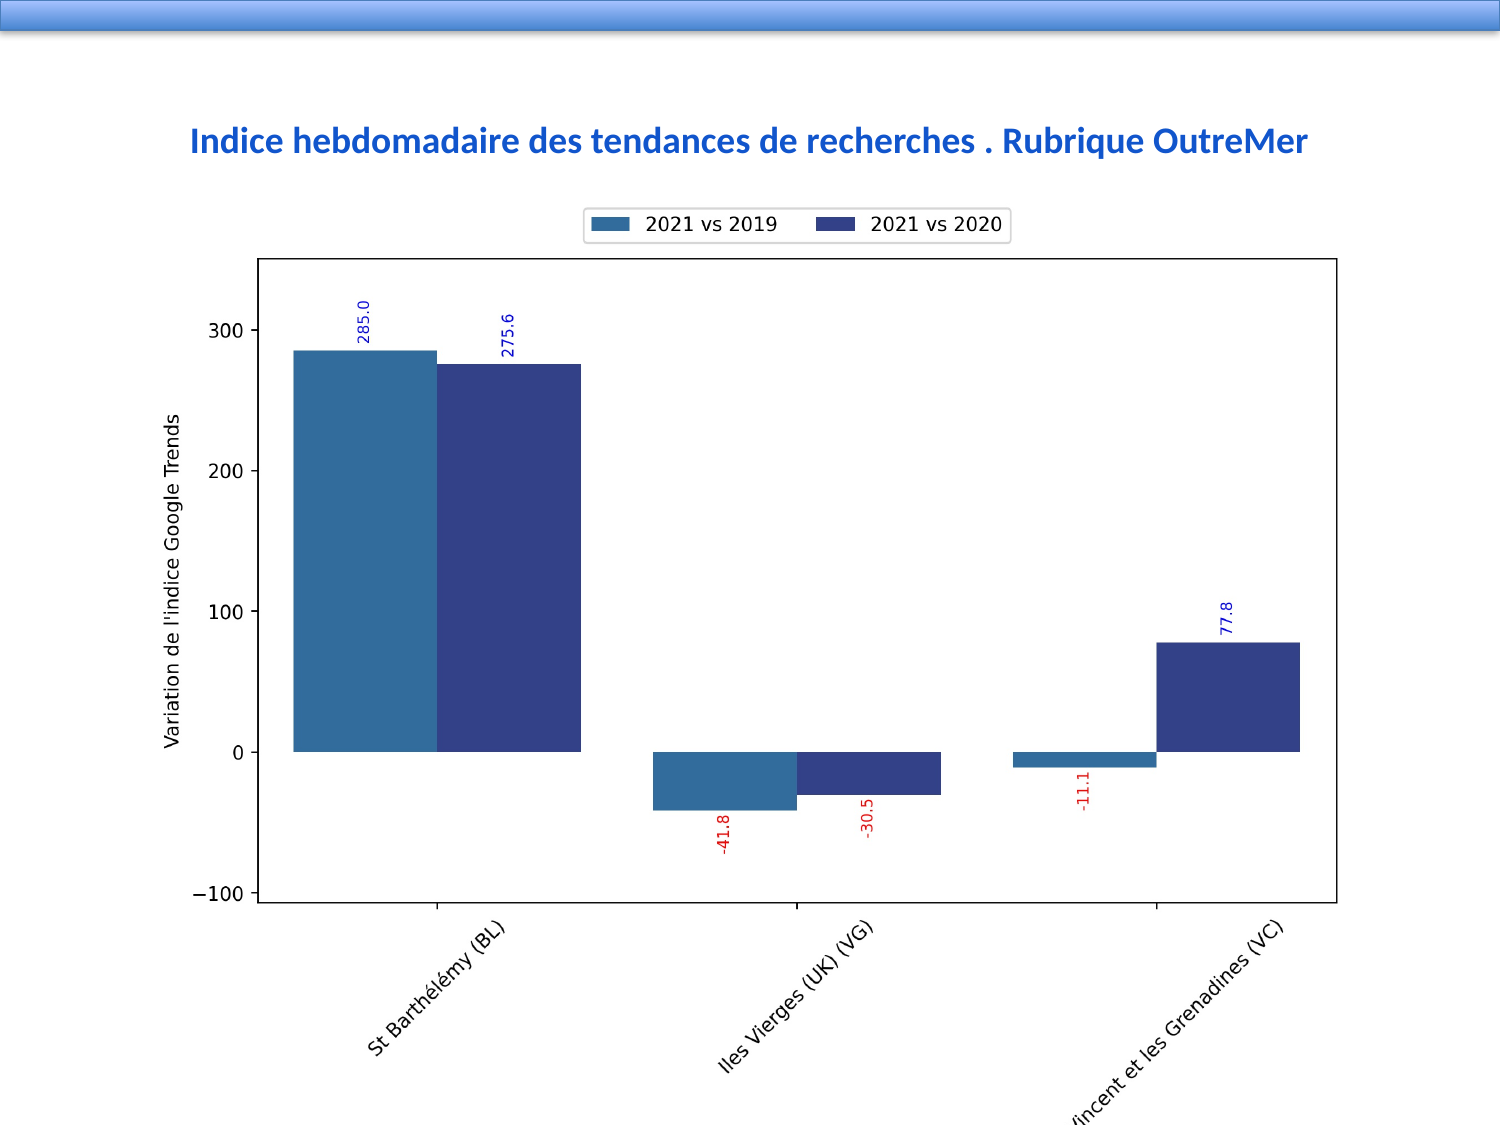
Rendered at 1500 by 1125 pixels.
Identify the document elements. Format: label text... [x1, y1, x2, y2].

picture [149, 194, 1351, 1125]
text_box [0, 0, 1500, 31]
title Indice hebdomadaire des tendances de recherches . Rubrique OutreMer [75, 45, 1425, 233]
